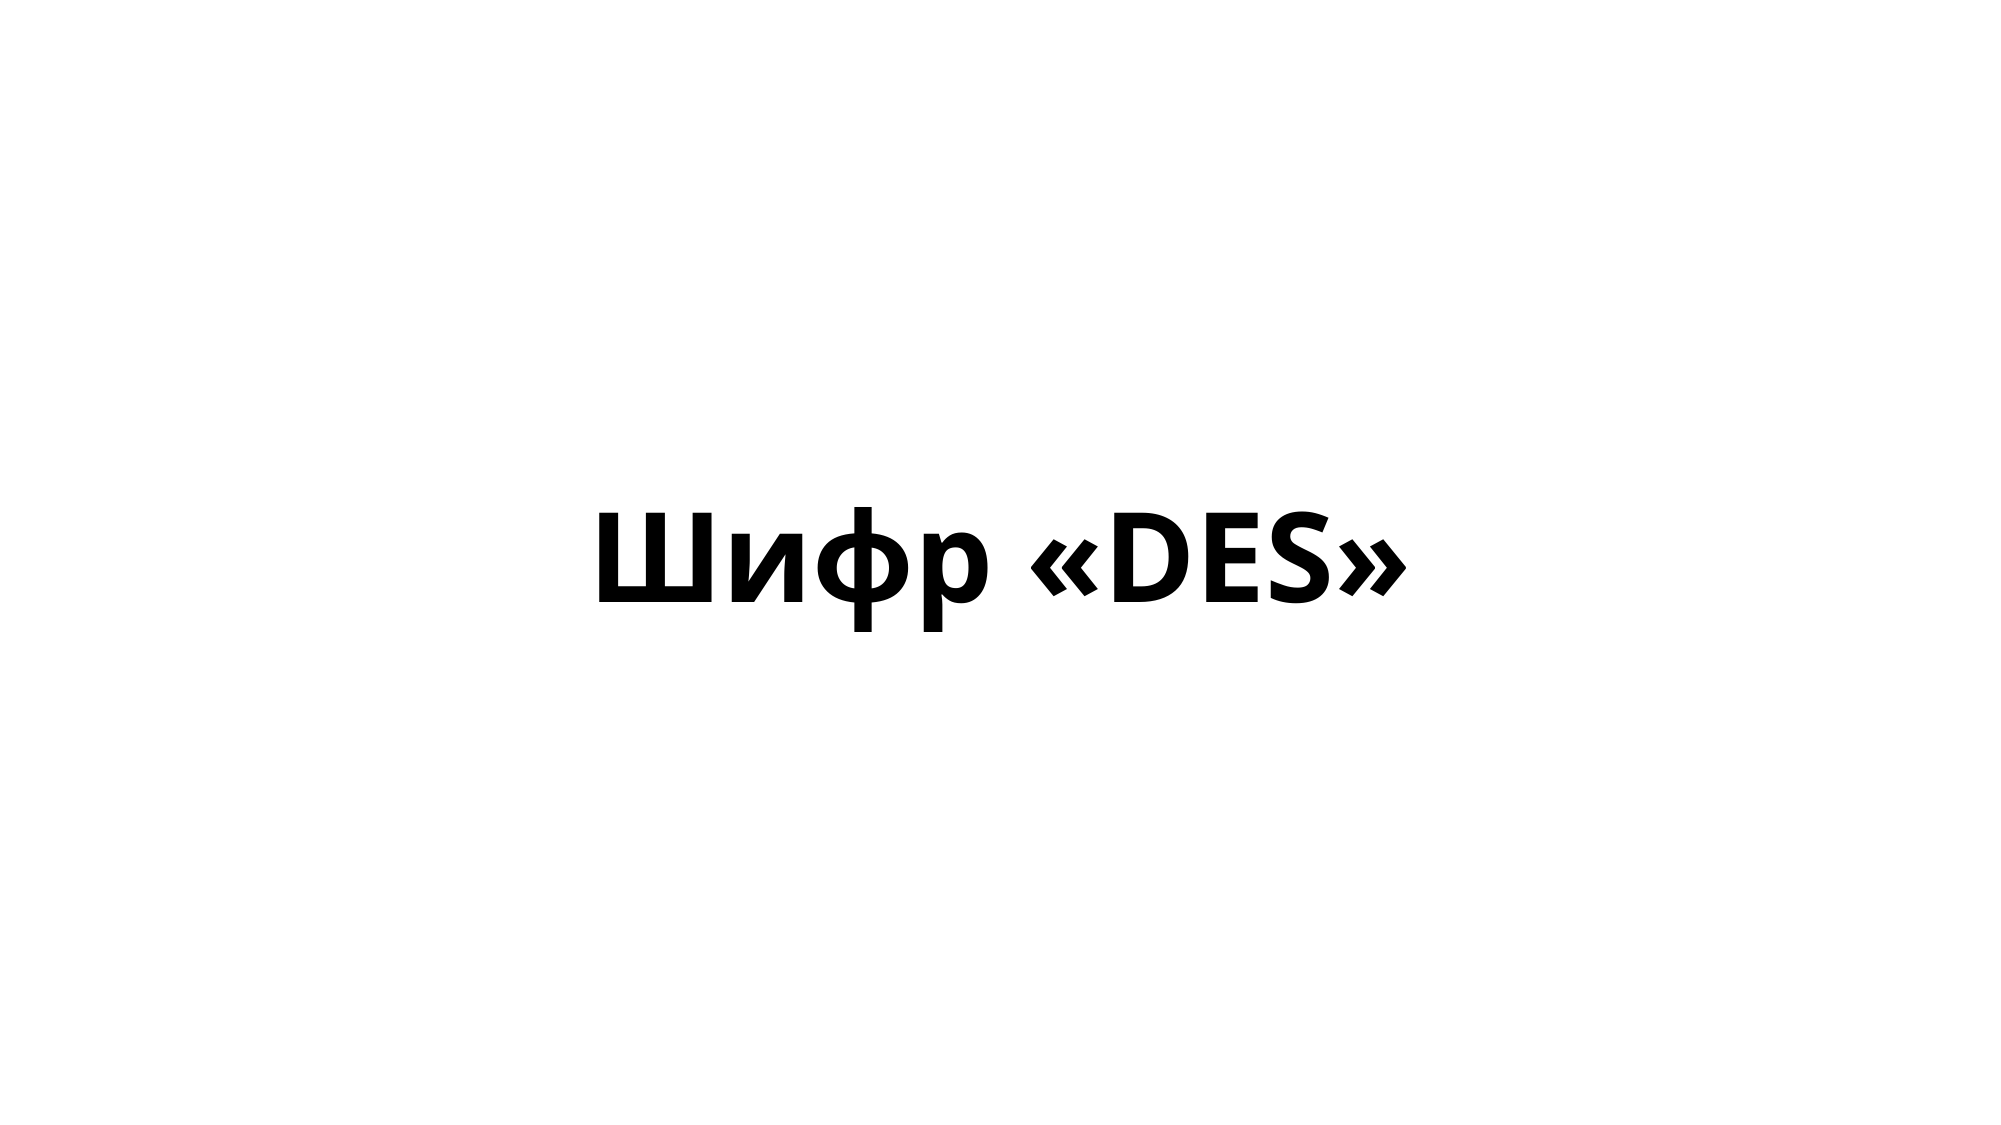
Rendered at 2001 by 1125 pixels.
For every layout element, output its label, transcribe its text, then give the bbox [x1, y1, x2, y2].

title Шифр «DES» [540, 392, 1460, 732]
